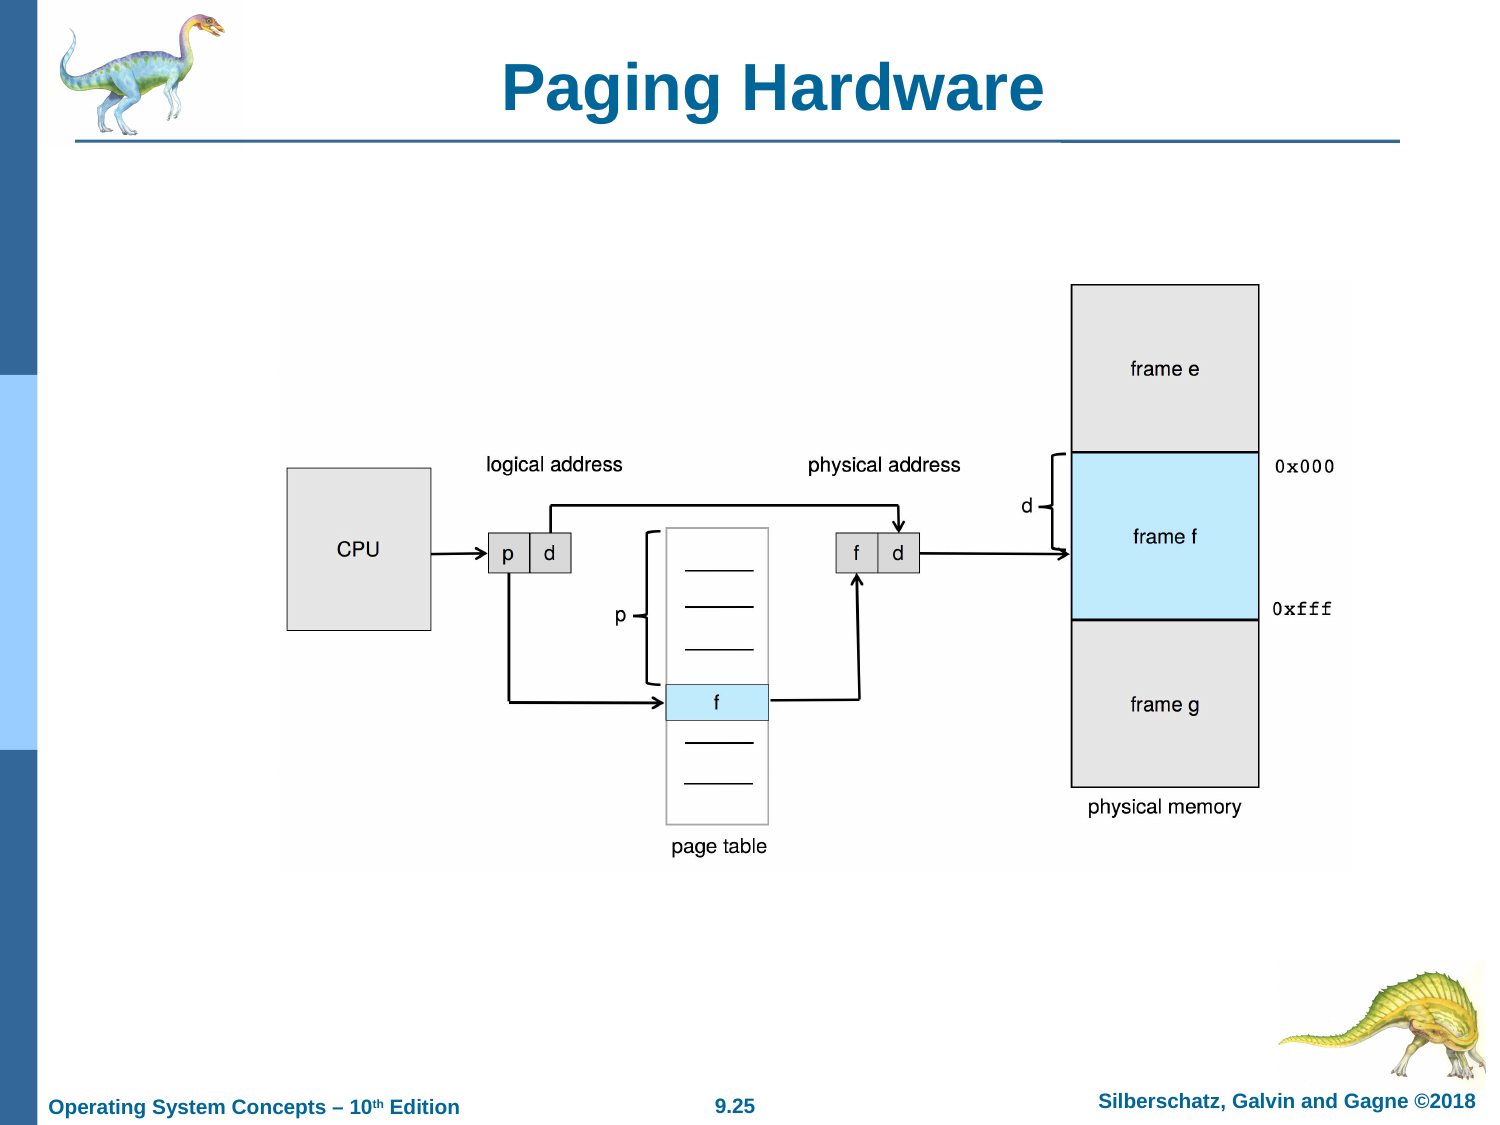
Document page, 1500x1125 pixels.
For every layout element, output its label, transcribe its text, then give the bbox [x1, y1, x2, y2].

picture [275, 273, 1357, 875]
title Paging Hardware [122, 36, 1425, 132]
picture [46, 0, 243, 149]
picture [1275, 959, 1486, 1090]
